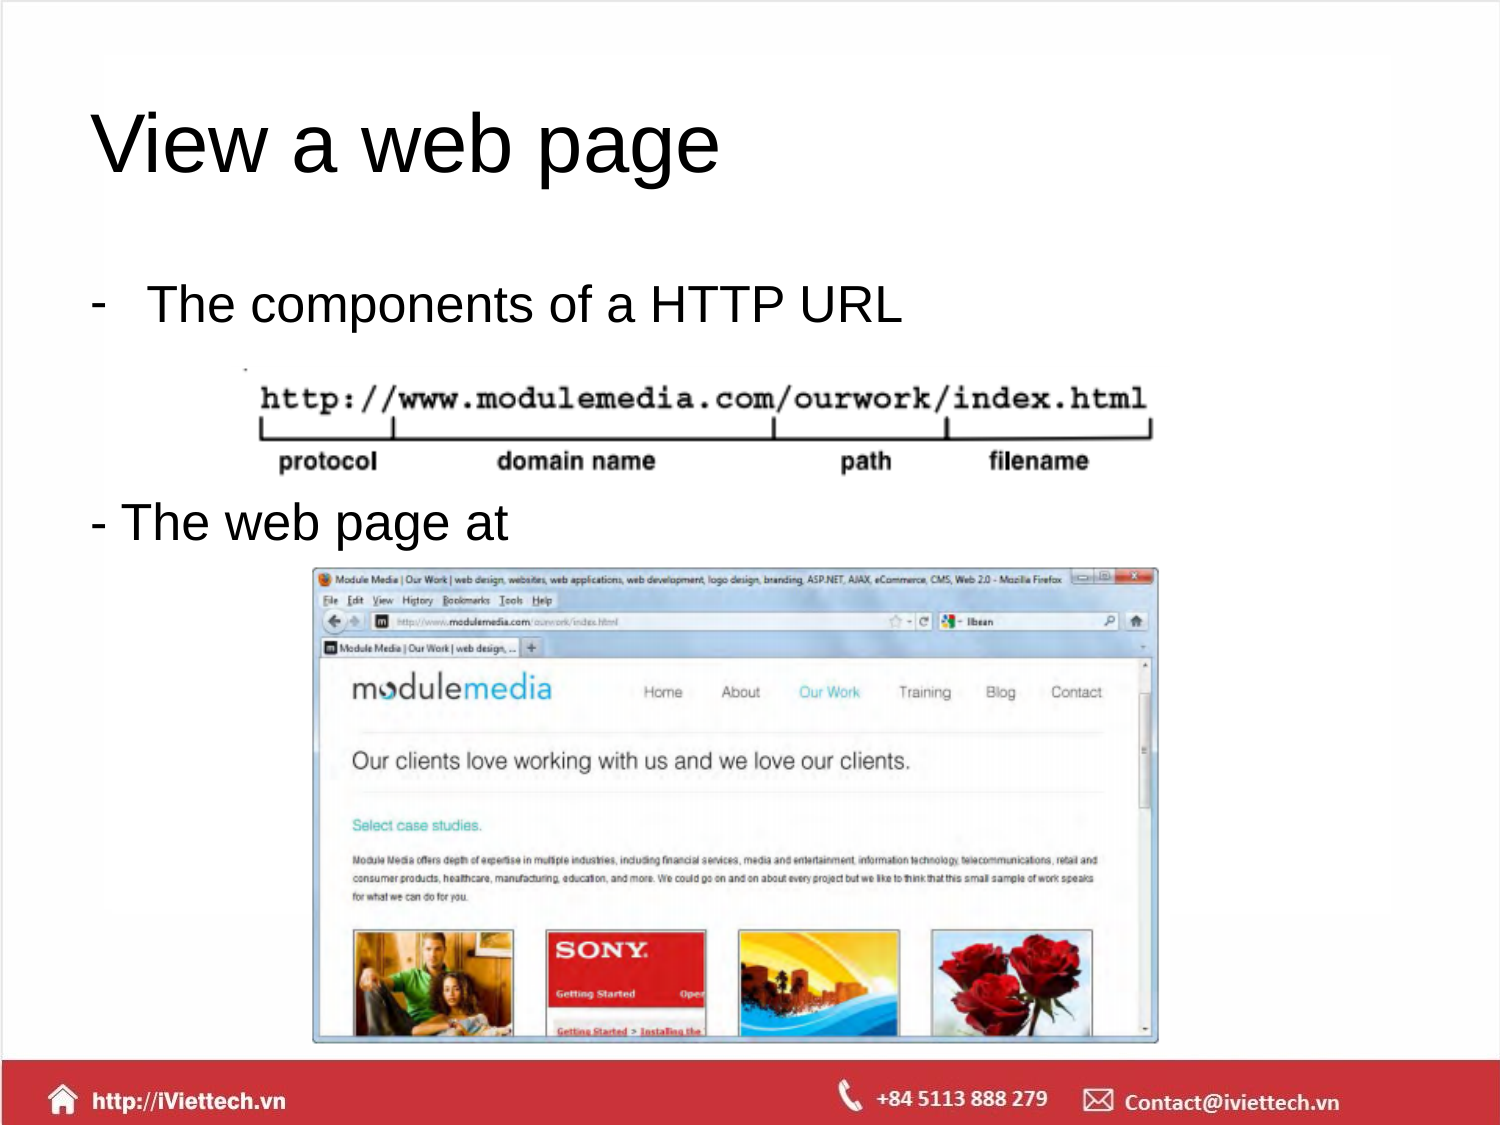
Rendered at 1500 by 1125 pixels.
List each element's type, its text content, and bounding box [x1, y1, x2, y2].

list The components of a HTTP URL - The web page at [75, 262, 1425, 1005]
picture [0, 0, 1500, 1125]
title View a web page [75, 45, 1425, 233]
